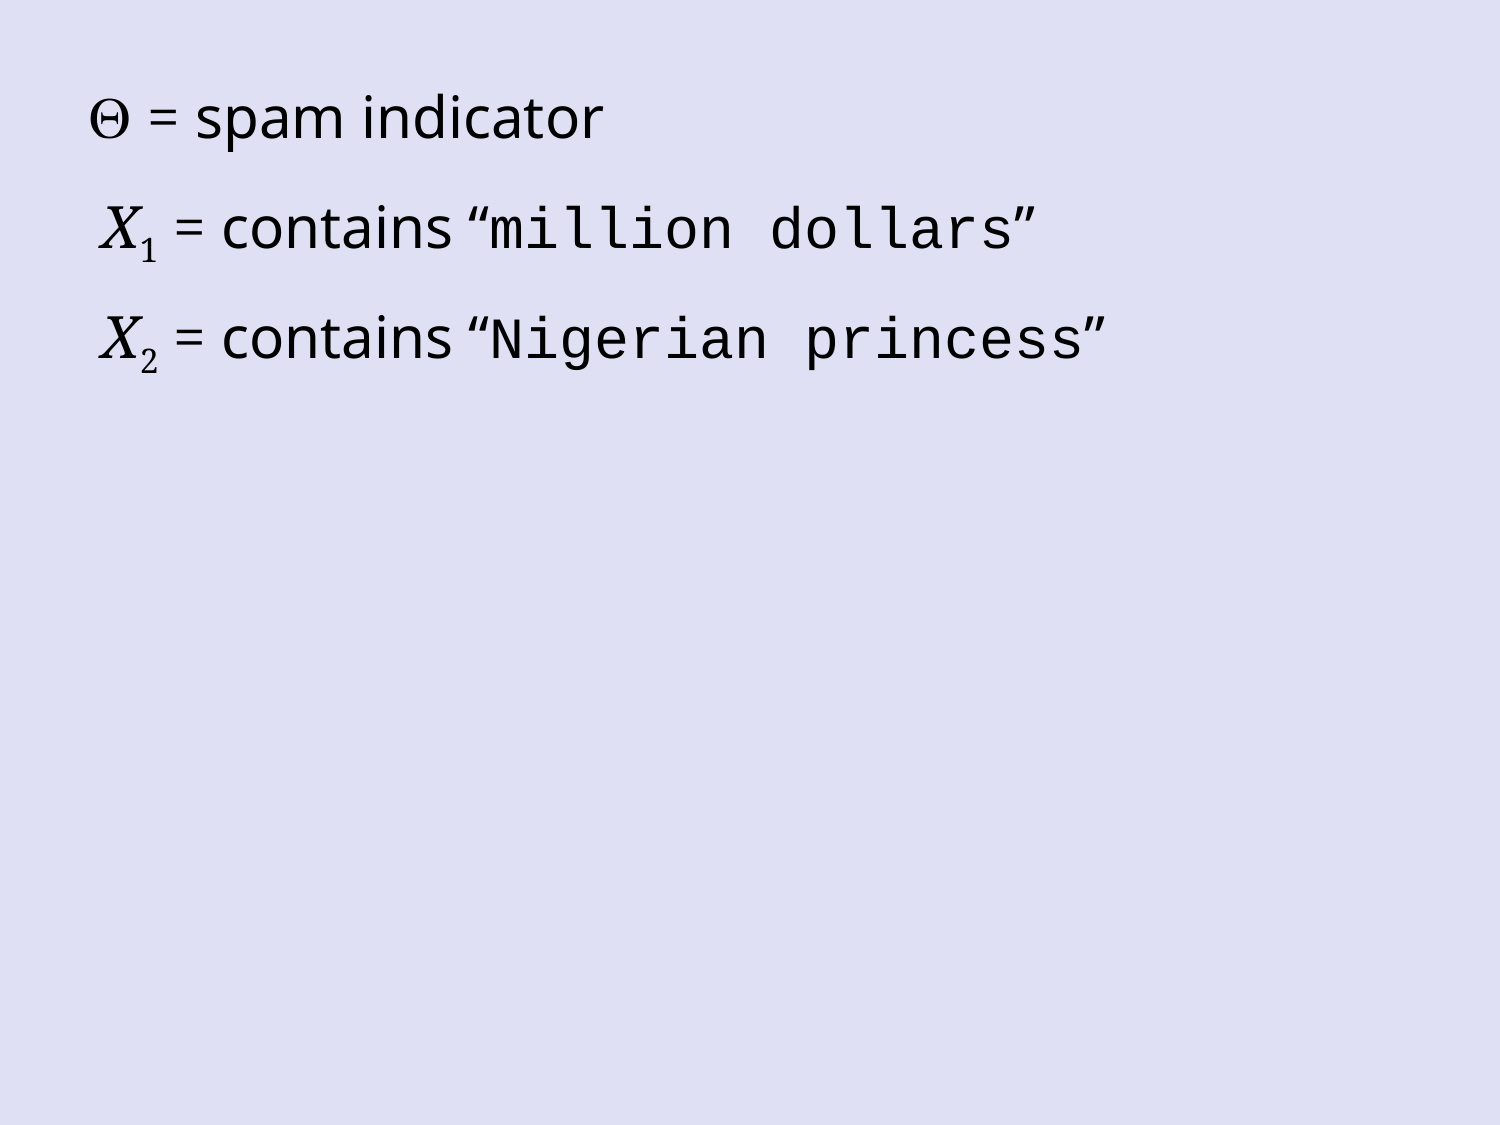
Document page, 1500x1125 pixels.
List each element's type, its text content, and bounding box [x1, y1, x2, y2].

text_box X1 = contains “million dollars” [86, 182, 1051, 278]
text_box X2 = contains “Nigerian princess” [86, 292, 1121, 388]
text_box Q = spam indicator [74, 72, 619, 158]
